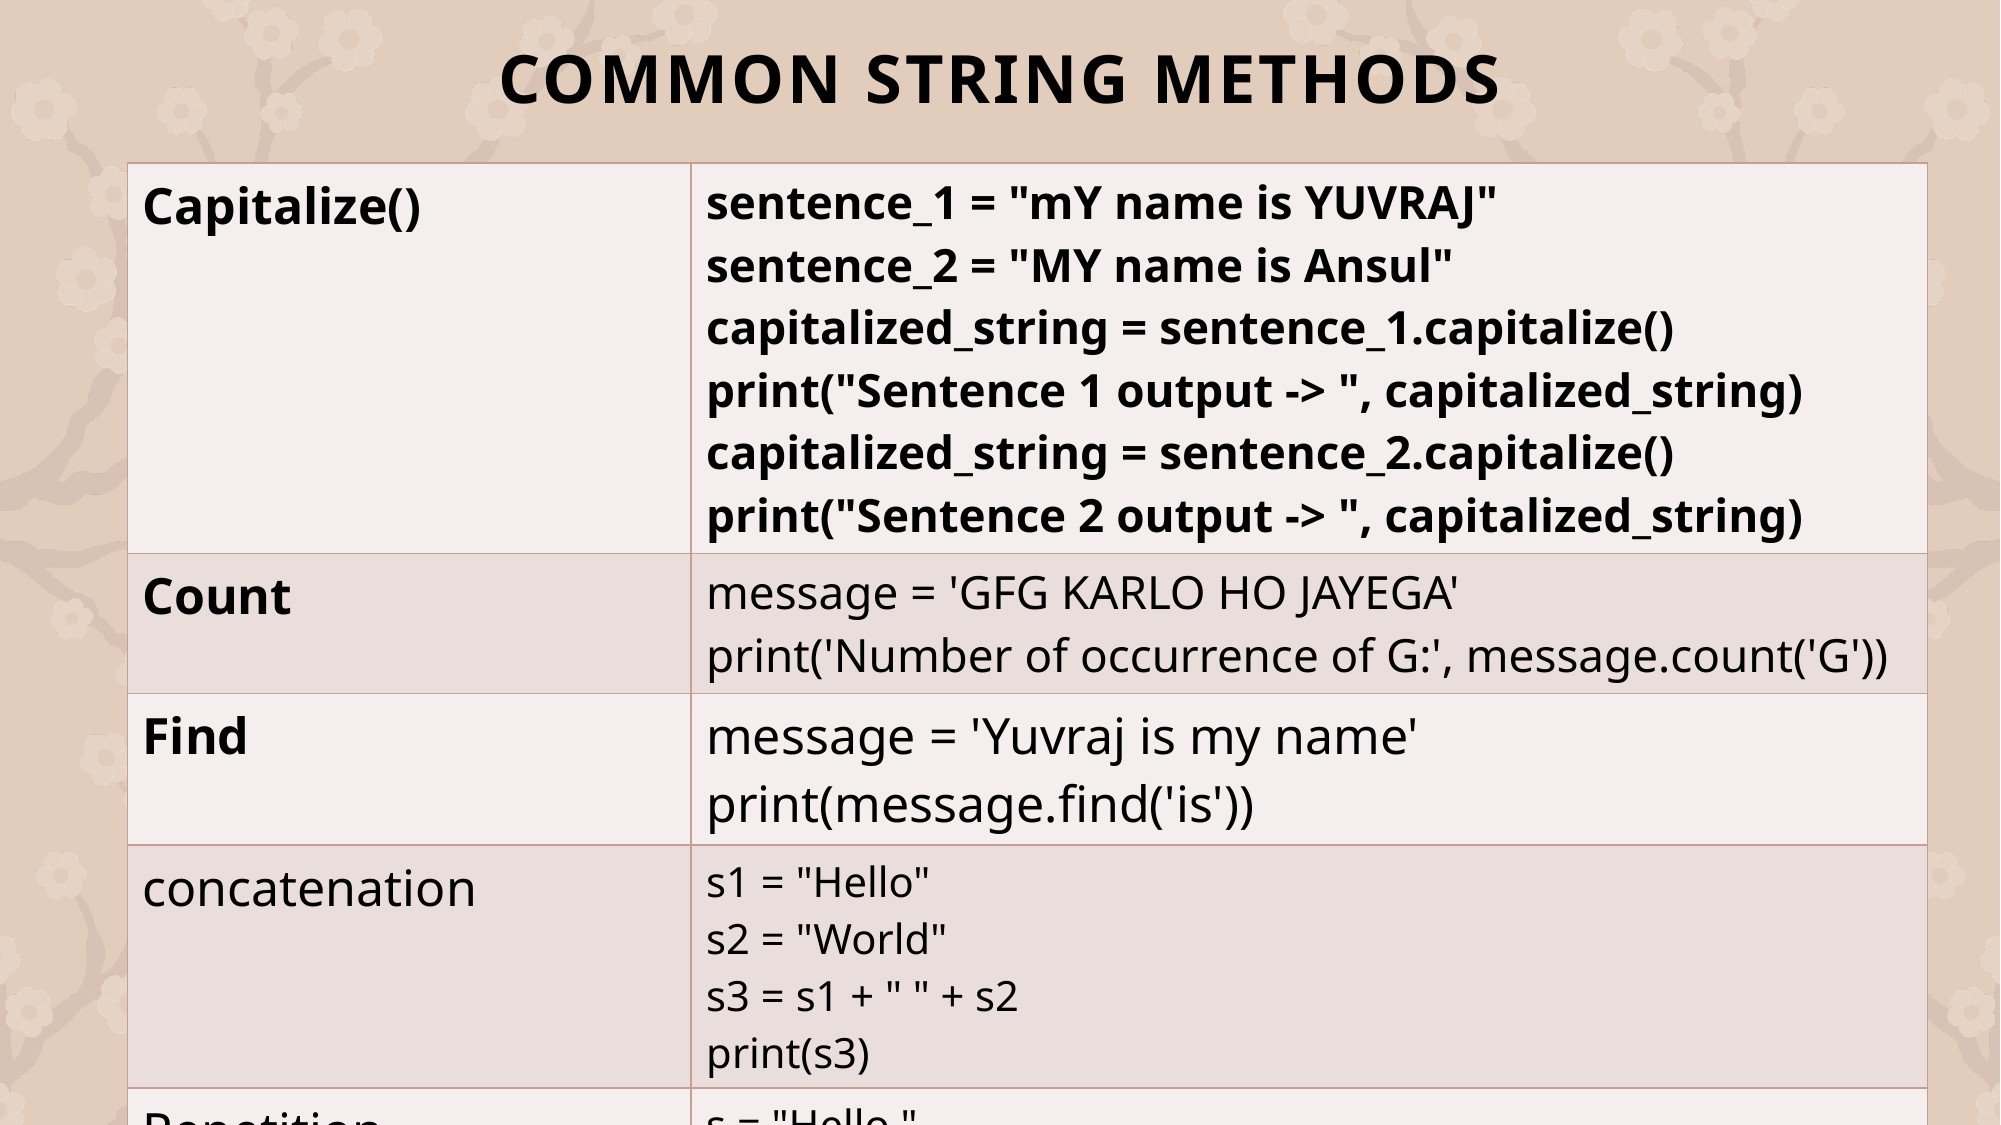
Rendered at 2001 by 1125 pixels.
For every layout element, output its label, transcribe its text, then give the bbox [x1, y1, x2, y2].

table_cell Repetition [128, 1089, 690, 1125]
table_cell s = "Hello " print(s * 3) [692, 1089, 1927, 1125]
table_cell s1 = "Hello" s2 = "World" s3 = s1 + " " + s2 print(s3) [692, 846, 1927, 1087]
table_cell Count [128, 554, 690, 693]
table_header sentence_1 = "mY name is YUVRAJ" sentence_2 = "MY name is Ansul" capitalized_string = sentence_1.capitalize() print("Sentence 1 output -> ", capitalized_string) capitalized_string = sentence_2.capitalize() print("Sentence 2 output -> ", capitalized_string) [692, 164, 1927, 553]
table_cell concatenation [128, 846, 690, 1087]
table_header Capitalize() [128, 164, 690, 553]
table_cell message = 'Yuvraj is my name' print(message.find('is')) [692, 694, 1927, 844]
title Common String Methods [142, 0, 1858, 162]
table_cell message = 'GFG KARLO HO JAYEGA' print('Number of occurrence of G:', message.count('G')) [692, 554, 1927, 693]
table_cell Find [128, 694, 690, 844]
